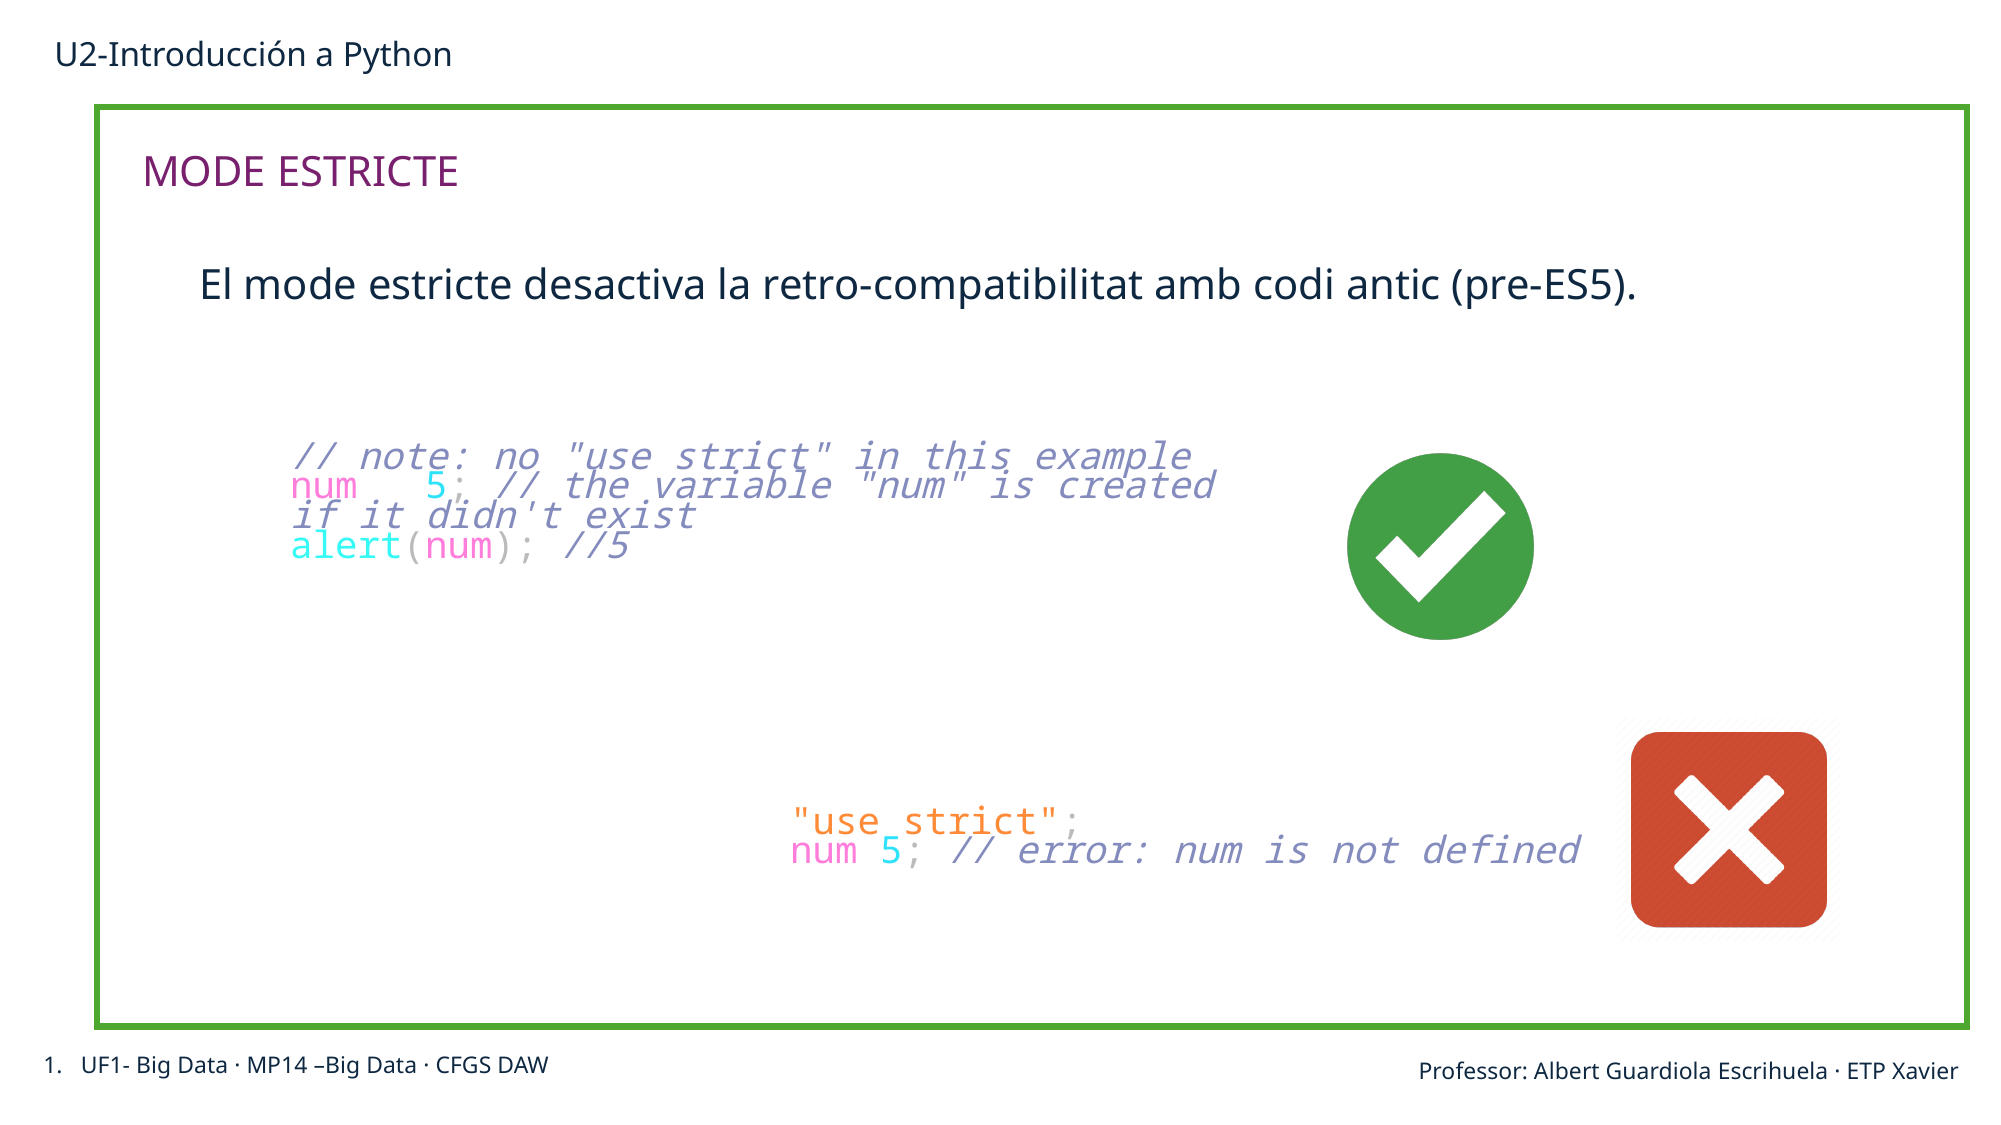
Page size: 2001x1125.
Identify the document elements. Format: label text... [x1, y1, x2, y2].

picture [1617, 717, 1841, 942]
picture [1340, 447, 1540, 647]
title U2-Introducción a Python [39, 6, 905, 105]
text_box Professor: Albert Guardiola Escrihuela · ETP Xavier [1365, 1046, 1980, 1098]
text_box [96, 106, 1969, 1028]
text_box El mode estricte desactiva la retro-compatibilitat amb codi antic (pre-ES5). [184, 255, 1801, 361]
text_box "use strict"; num 5; // error: num is not defined [775, 804, 1617, 879]
text_box // note: no "use strict" in this example num = 5; // the variable "num" is created if it didn't exist alert(num); //5 [275, 439, 1276, 574]
text_box MODE ESTRICTE [127, 123, 1876, 222]
subtitle UF1- Big Data · MP14 –Big Data · CFGS DAW [28, 1046, 931, 1097]
